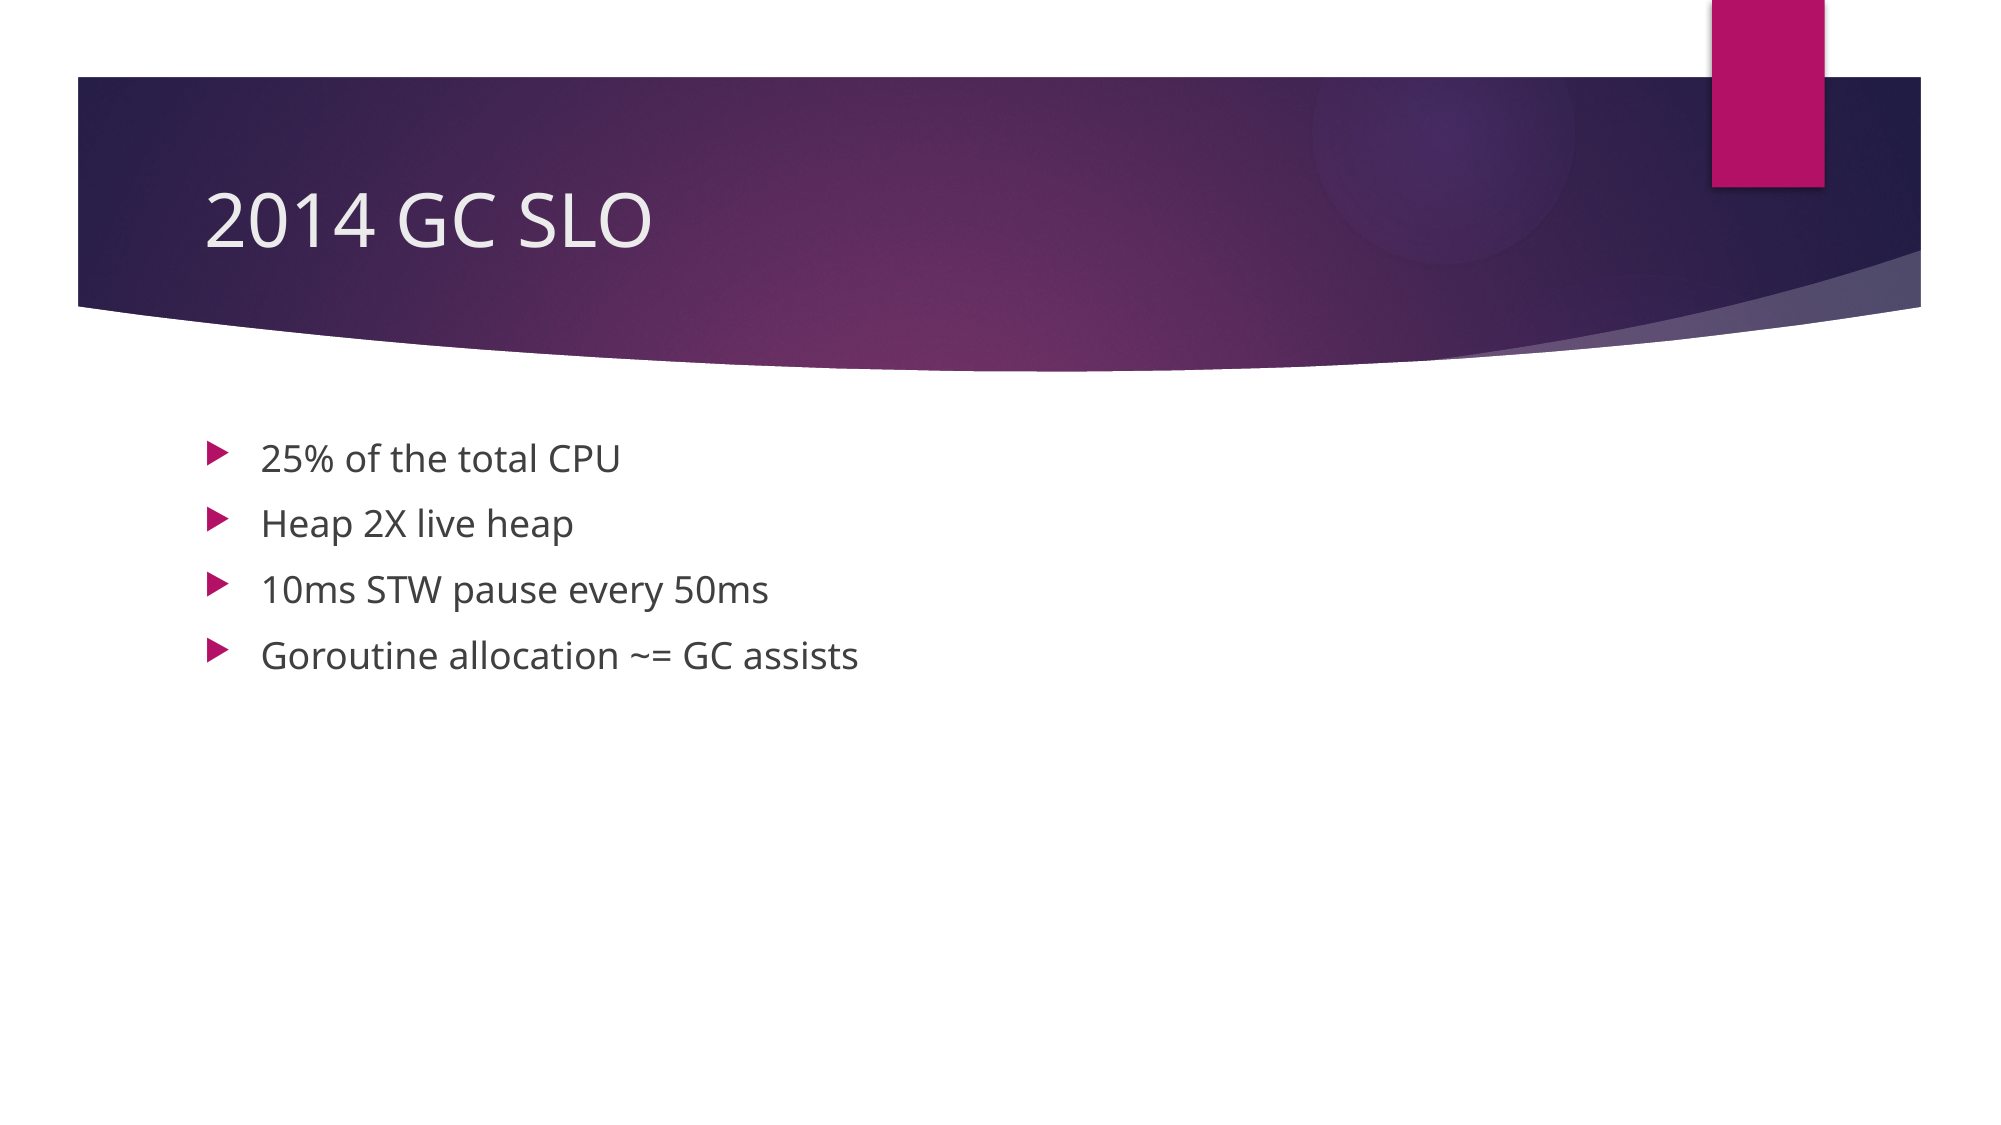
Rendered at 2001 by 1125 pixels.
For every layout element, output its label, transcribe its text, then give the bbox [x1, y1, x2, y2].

list 25% of the total CPU Heap 2X live heap 10ms STW pause every 50ms Goroutine allocation ~= GC assists [189, 427, 1638, 988]
title 2014 GC SLO [189, 159, 1627, 276]
